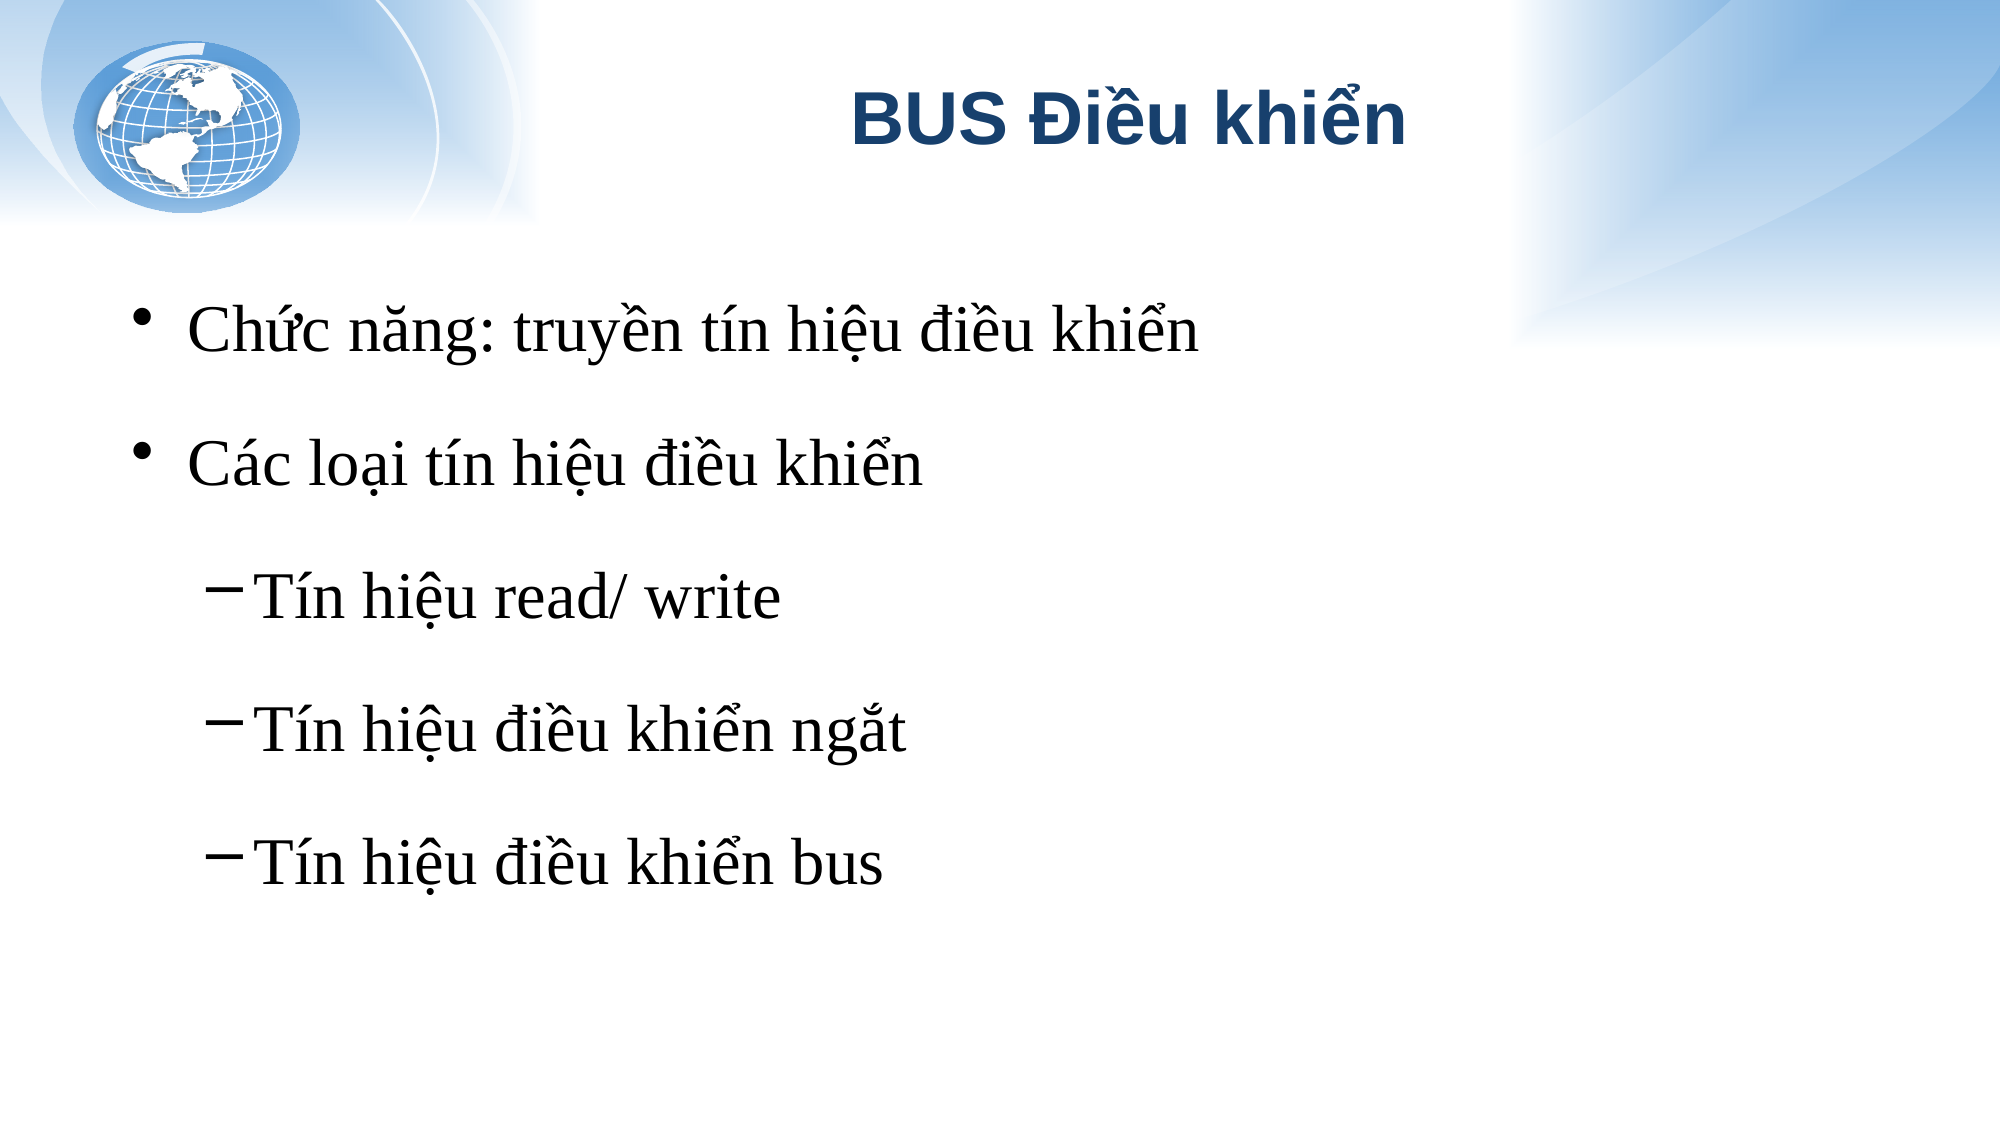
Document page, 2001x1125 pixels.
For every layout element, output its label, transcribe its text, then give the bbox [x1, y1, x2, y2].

title BUS Điều khiển [350, 20, 1909, 209]
list Chức năng: truyền tín hiệu điều khiển Các loại tín hiệu điều khiển Tín hiệu read/ write Tín hiệu điều khiển ngắt Tín hiệu điều khiển bus [116, 237, 1909, 1038]
